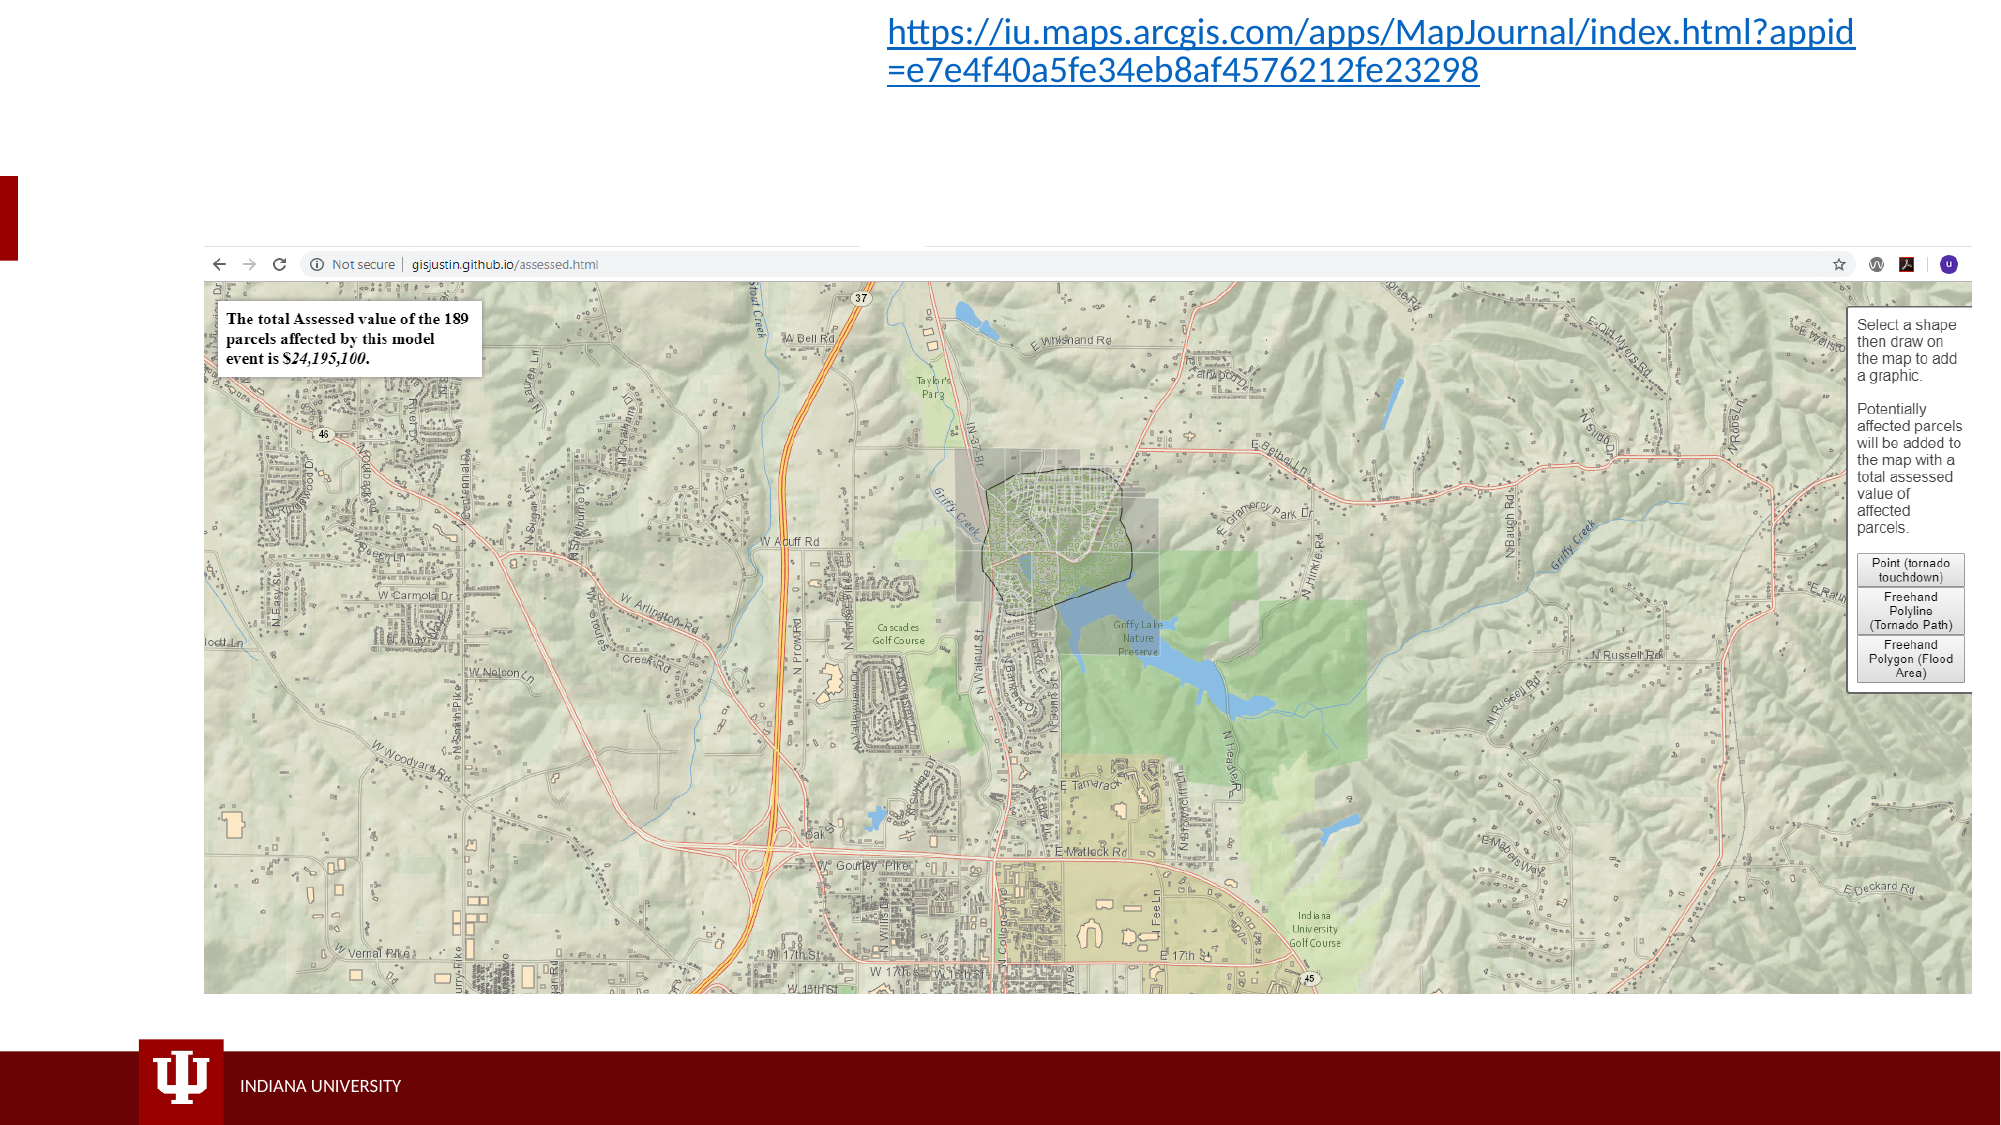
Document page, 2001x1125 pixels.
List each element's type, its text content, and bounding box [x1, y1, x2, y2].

picture [204, 246, 1972, 994]
text_box https://iu.maps.arcgis.com/apps/MapJournal/index.html?appid=e7e4f40a5fe34eb8af4576212fe23298 [872, 0, 1873, 60]
